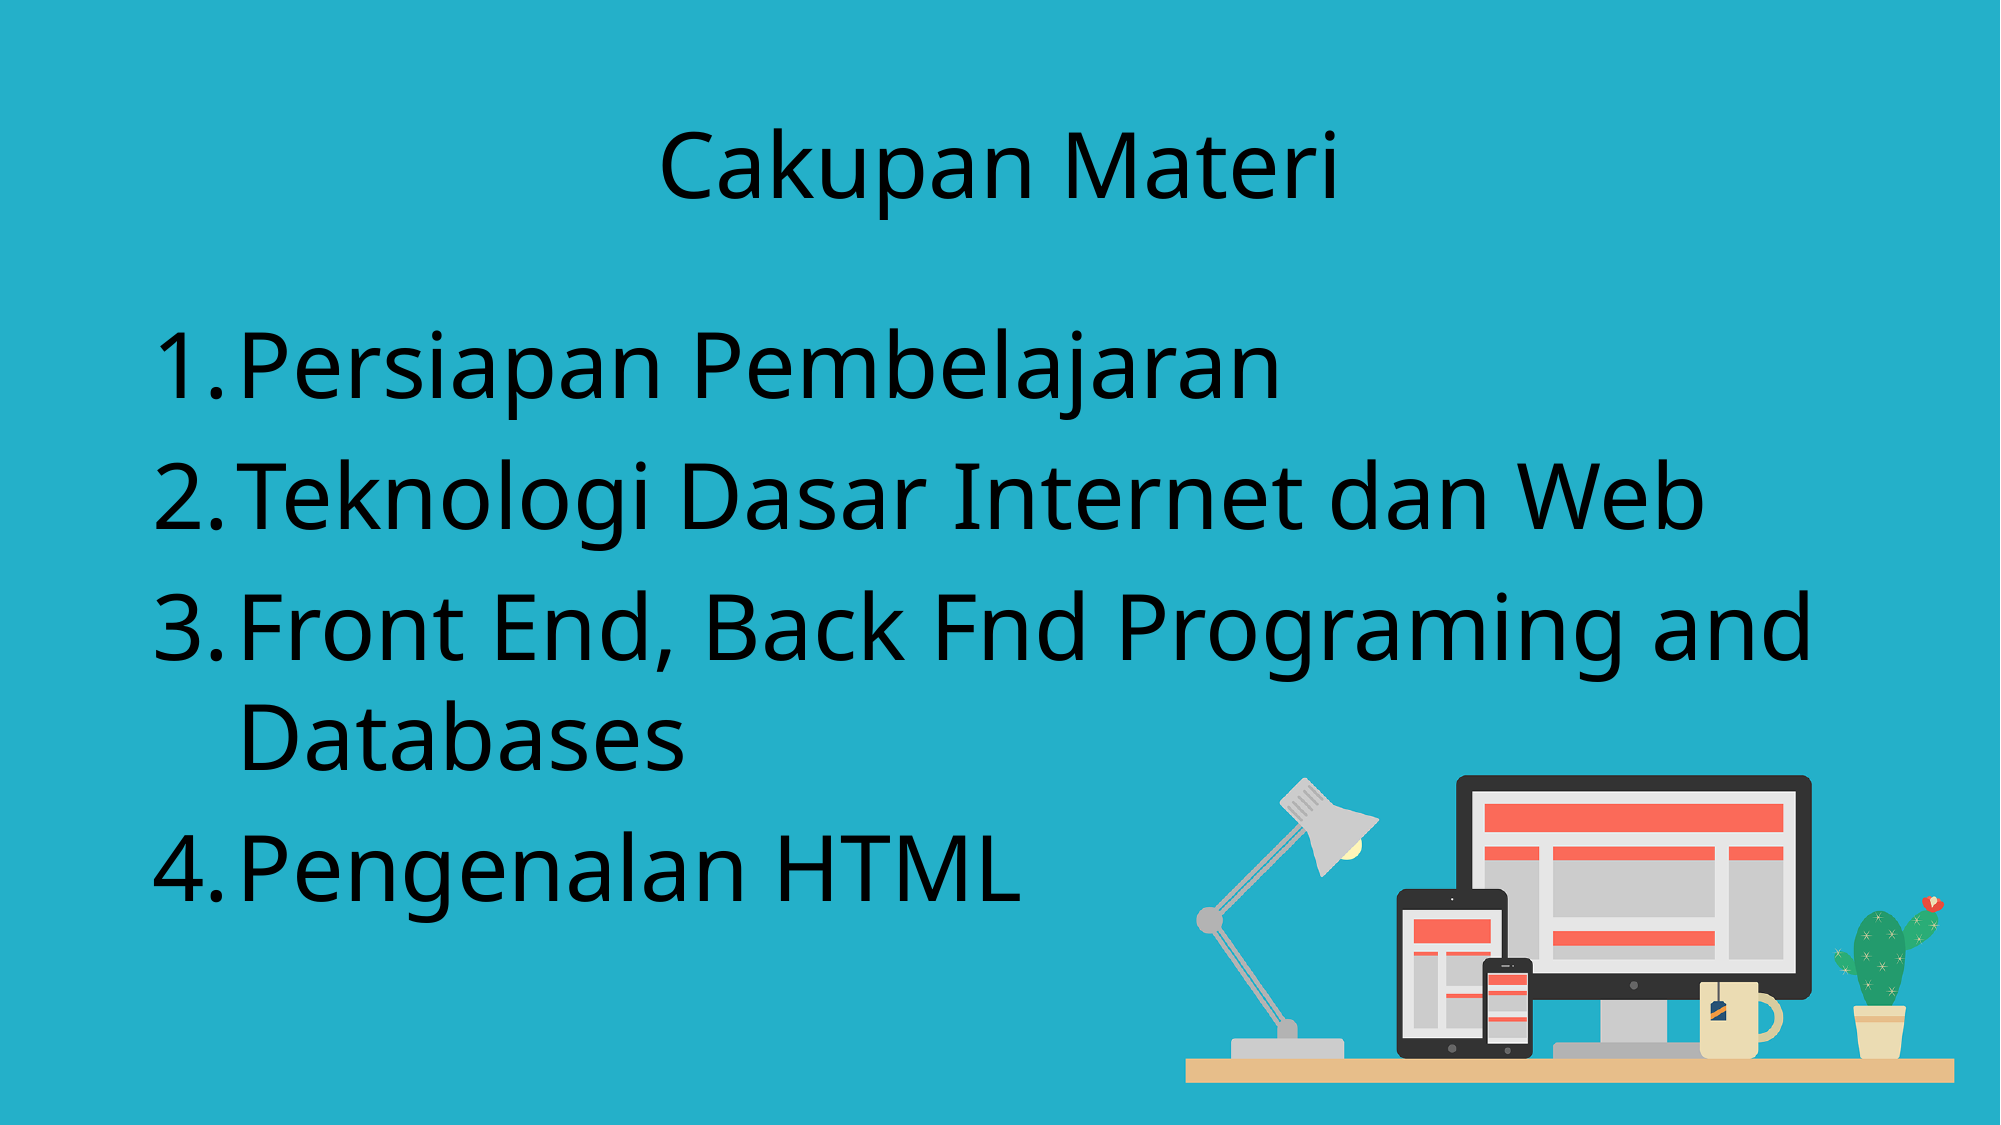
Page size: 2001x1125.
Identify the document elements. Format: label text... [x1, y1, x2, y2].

list Persiapan Pembelajaran Teknologi Dasar Internet dan Web Front End, Back Fnd Programing and Databases Pengenalan HTML [137, 299, 1863, 1014]
title Cakupan Materi [137, 59, 1863, 278]
picture [961, 586, 2000, 1125]
